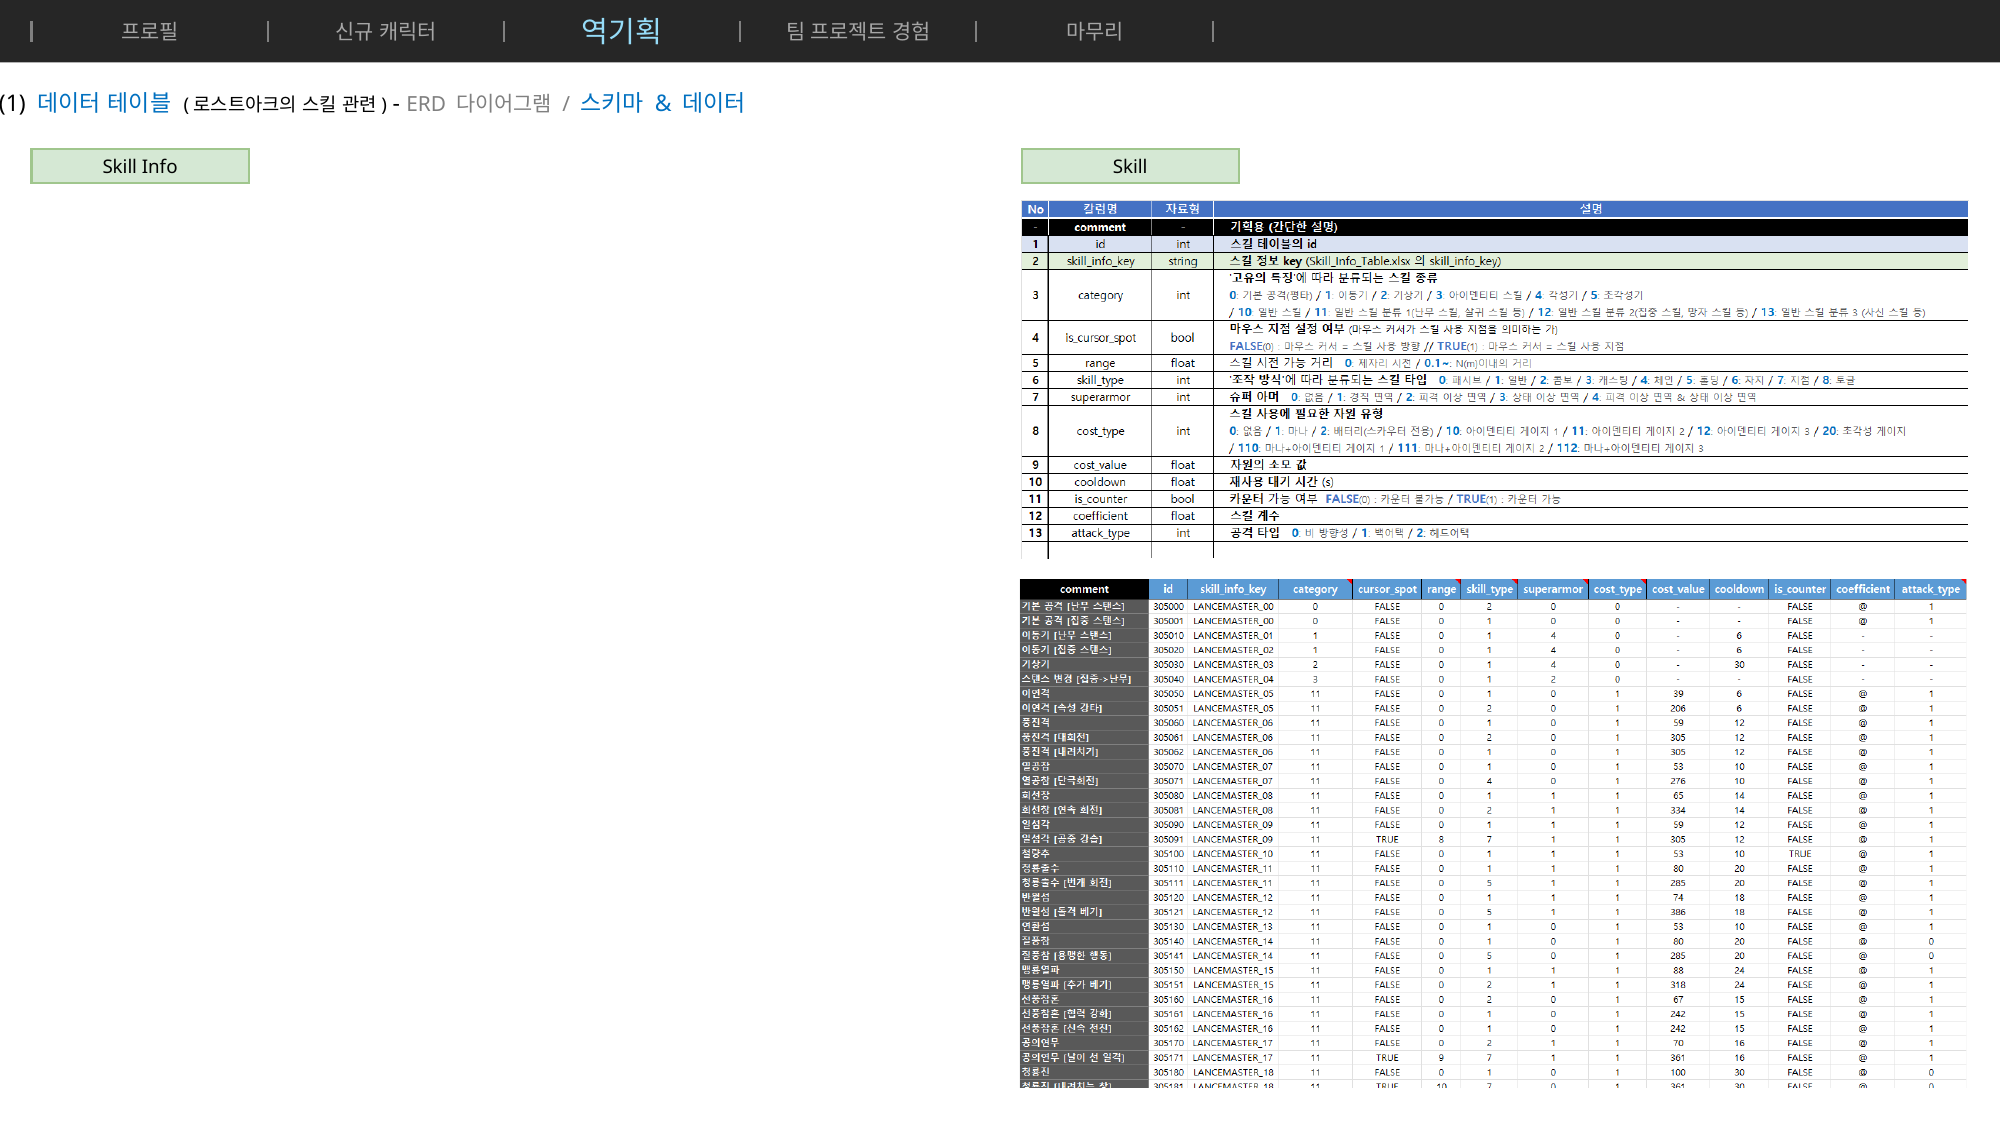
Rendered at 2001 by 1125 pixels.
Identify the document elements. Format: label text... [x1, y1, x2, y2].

picture [1019, 578, 1968, 1089]
picture [1021, 199, 1969, 559]
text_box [0, 0, 2000, 64]
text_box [1021, 148, 1240, 184]
text_box (1) 데이터 테이블 (로스트아크의 스킬 관련) - ERD 다이어그램 / 스키마 & 데이터 [0, 88, 746, 116]
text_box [30, 148, 250, 184]
